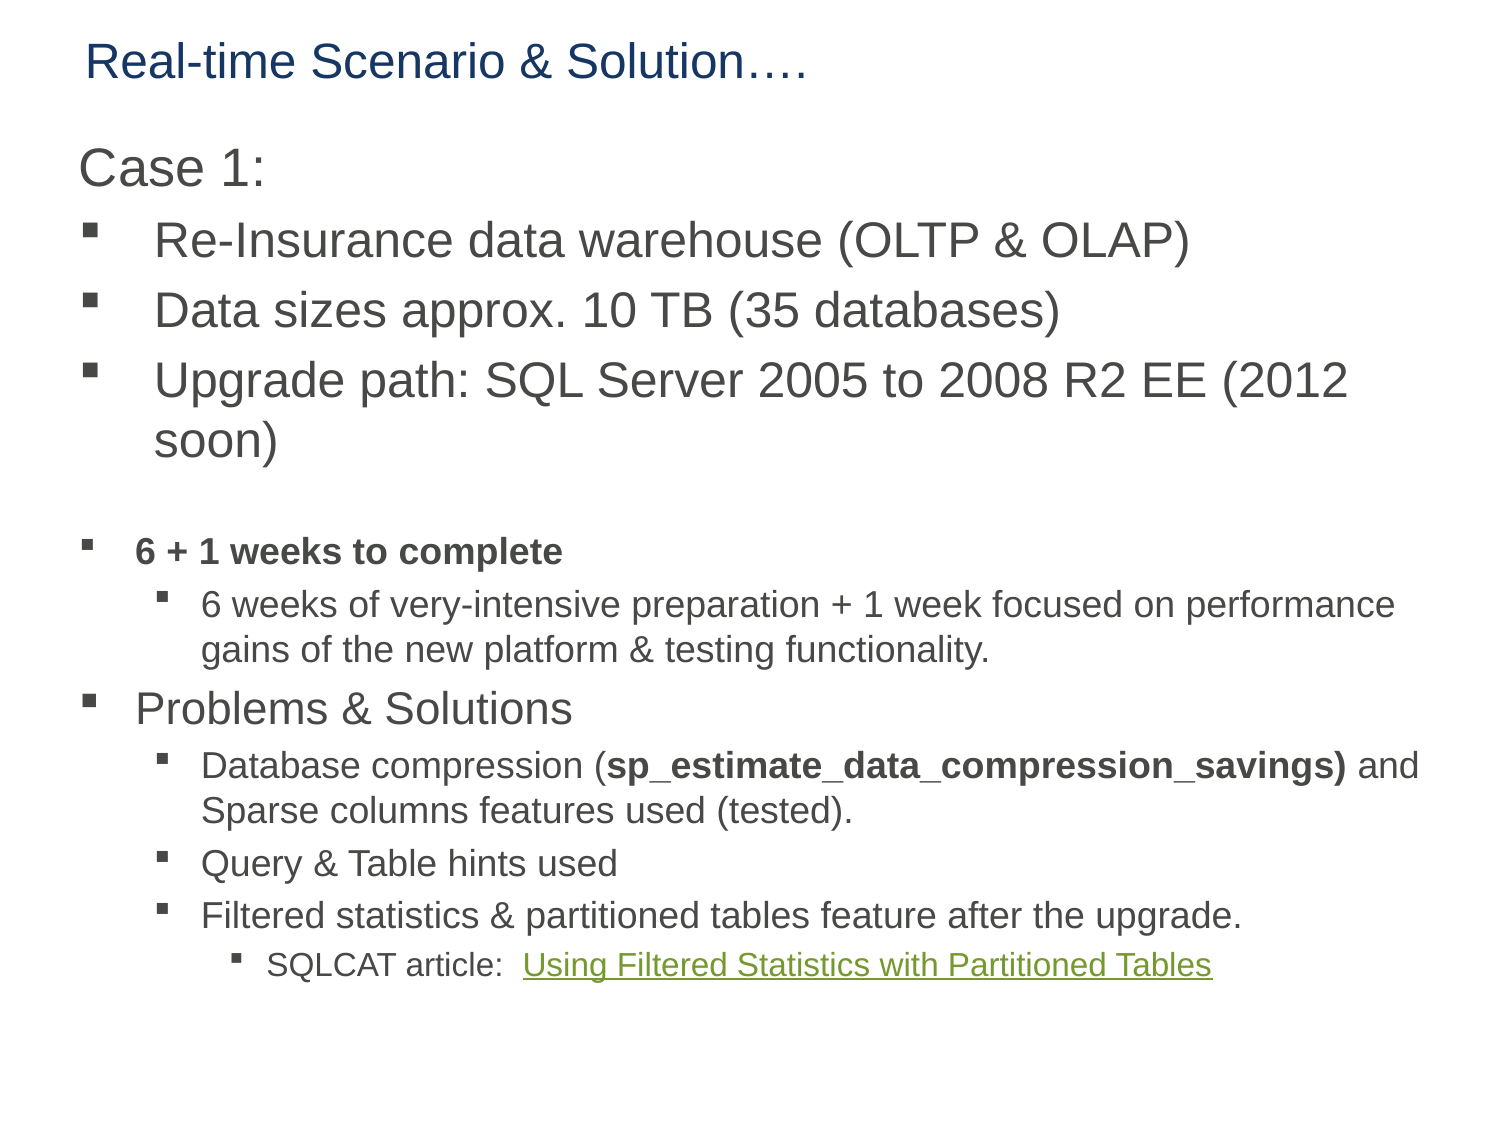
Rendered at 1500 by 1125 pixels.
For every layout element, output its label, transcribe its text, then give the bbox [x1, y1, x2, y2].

title Real-time Scenario & Solution…. [69, 20, 1442, 96]
list Case 1: Re-Insurance data warehouse (OLTP & OLAP) Data sizes approx. 10 TB (35 databases) Upgrade path: SQL Server 2005 to 2008 R2 EE (2012 soon) 6 + 1 weeks to complete 6 weeks of very-intensive preparation + 1 week focused on performance gains of the new platform & testing functionality. Problems & Solutions Database compression (sp_estimate_data_compression_savings) and Sparse columns features used (tested). Query & Table hints used Filtered statistics & partitioned tables feature after the upgrade. SQLCAT article: Using Filtered Statistics with Partitioned Tables [63, 124, 1436, 1059]
